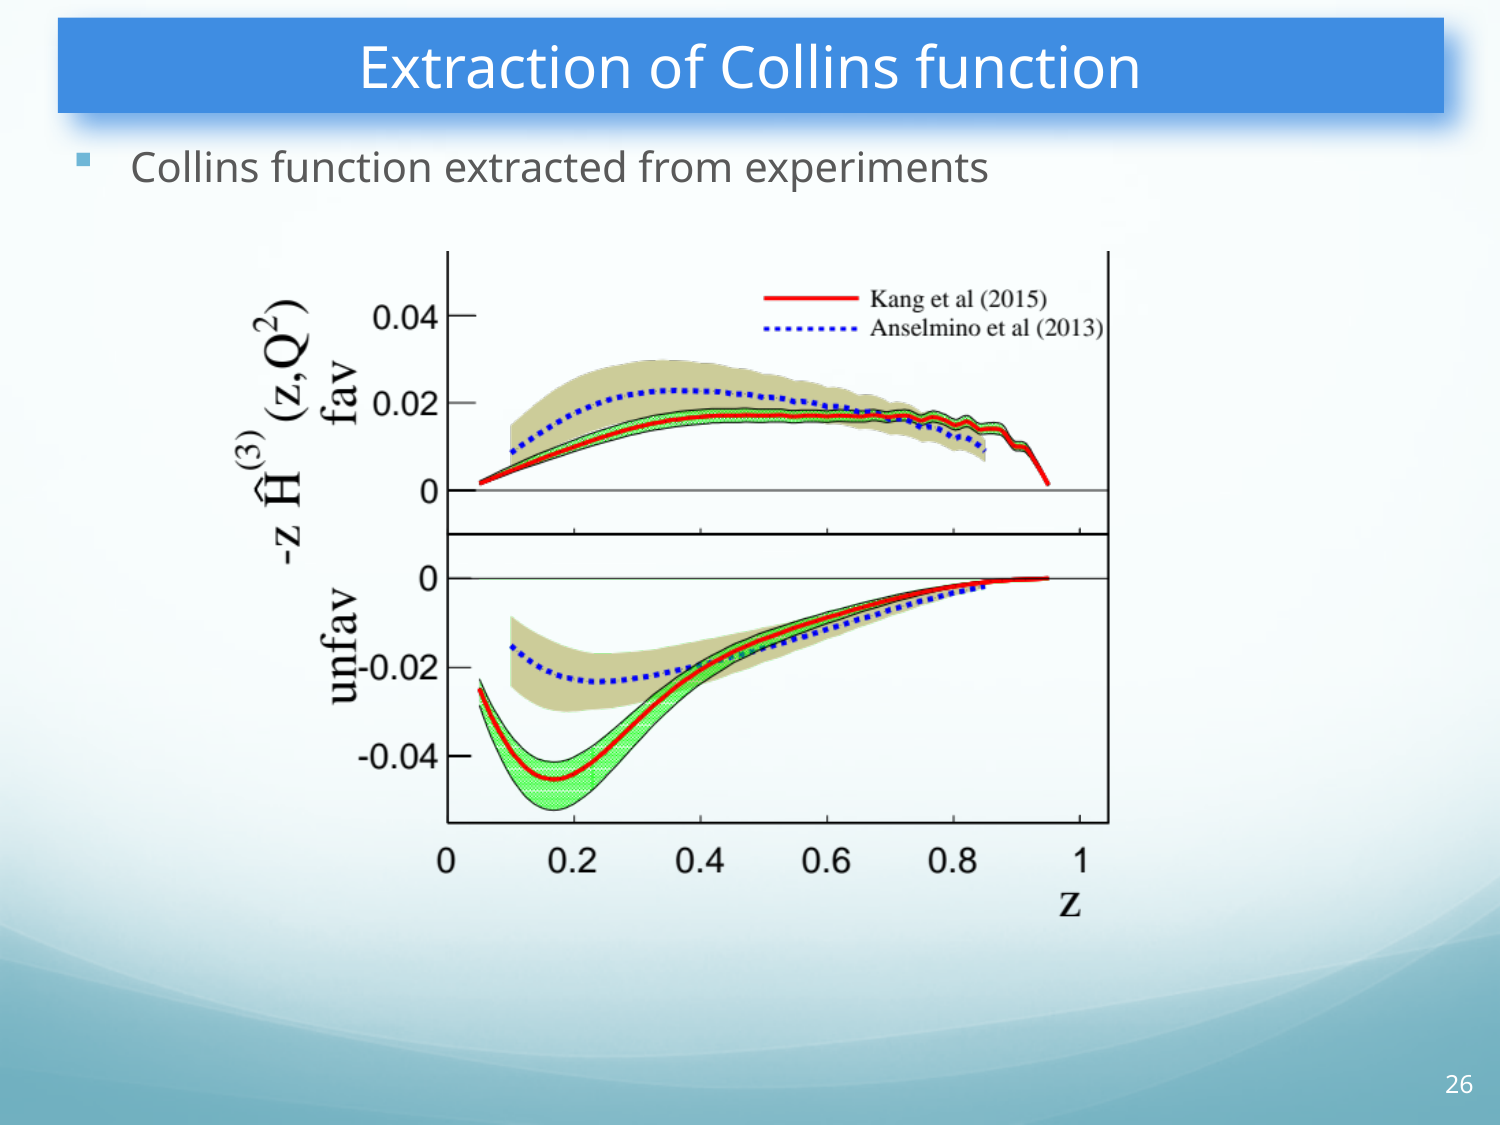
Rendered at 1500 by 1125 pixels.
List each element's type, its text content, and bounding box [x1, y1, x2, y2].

picture [232, 250, 1264, 950]
list Collins function extracted from experiments [57, 133, 1444, 1056]
slide_number 26 [1326, 1055, 1489, 1116]
title Extraction of Collins function [57, 17, 1444, 113]
